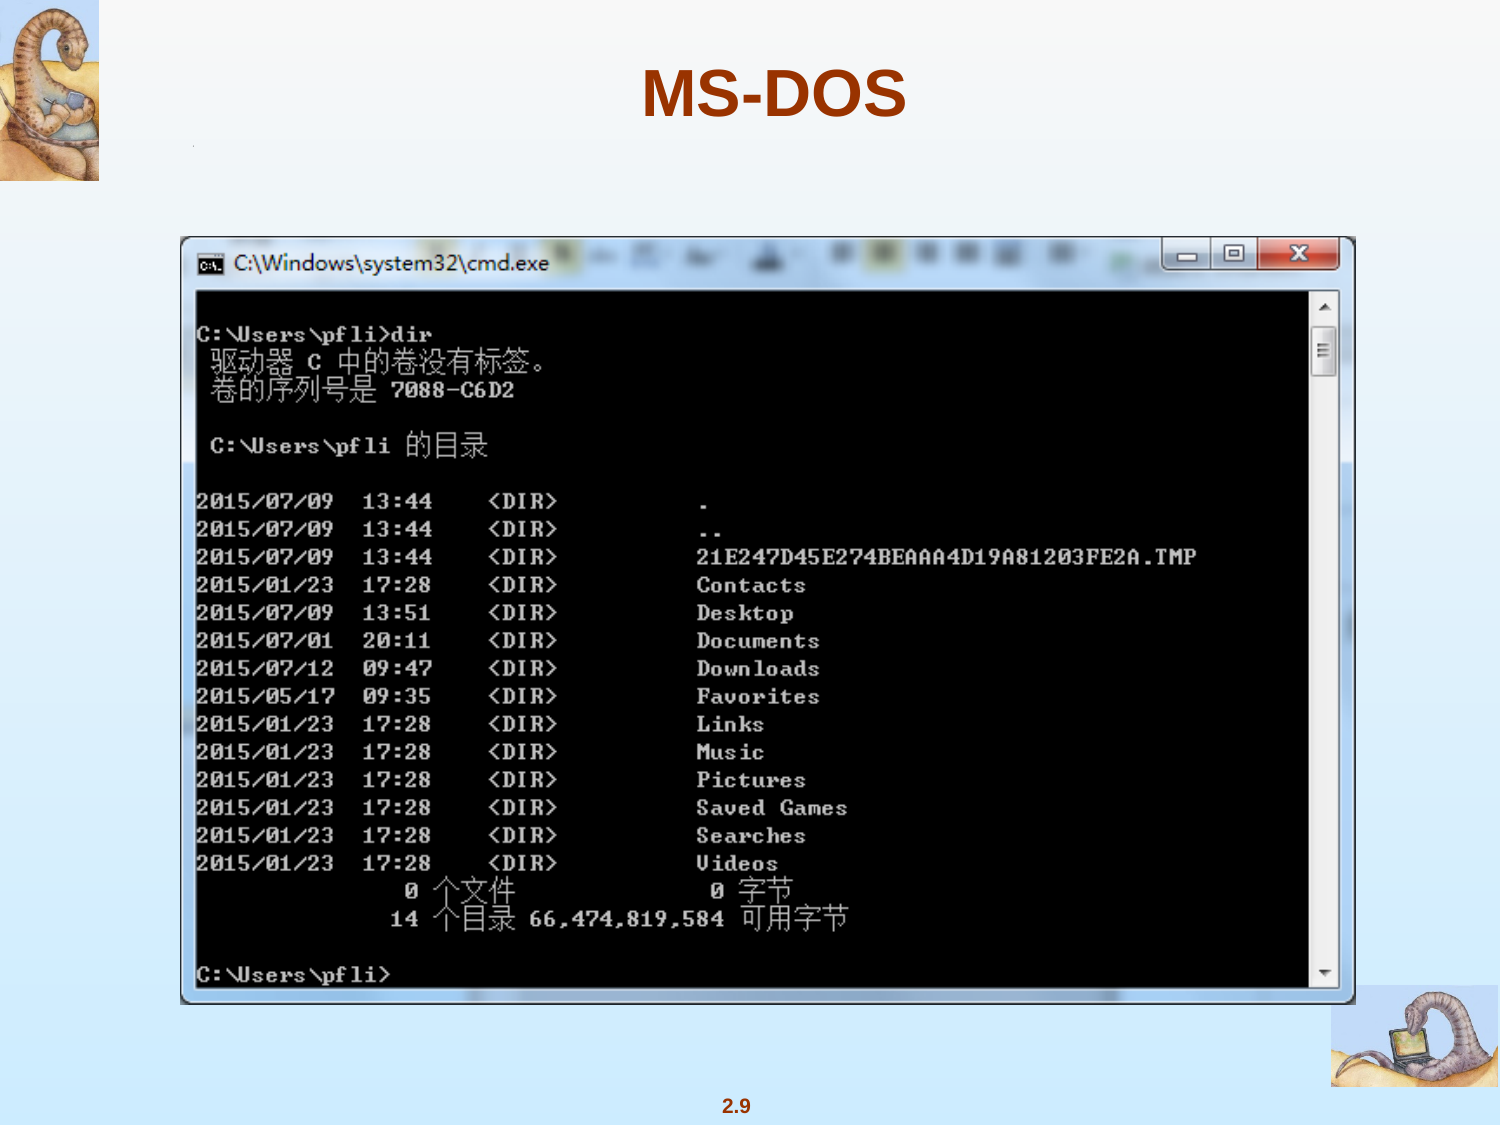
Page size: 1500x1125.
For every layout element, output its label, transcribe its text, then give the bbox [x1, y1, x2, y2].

picture [0, 0, 99, 181]
title MS-DOS [112, 37, 1438, 138]
picture [180, 236, 1498, 1087]
